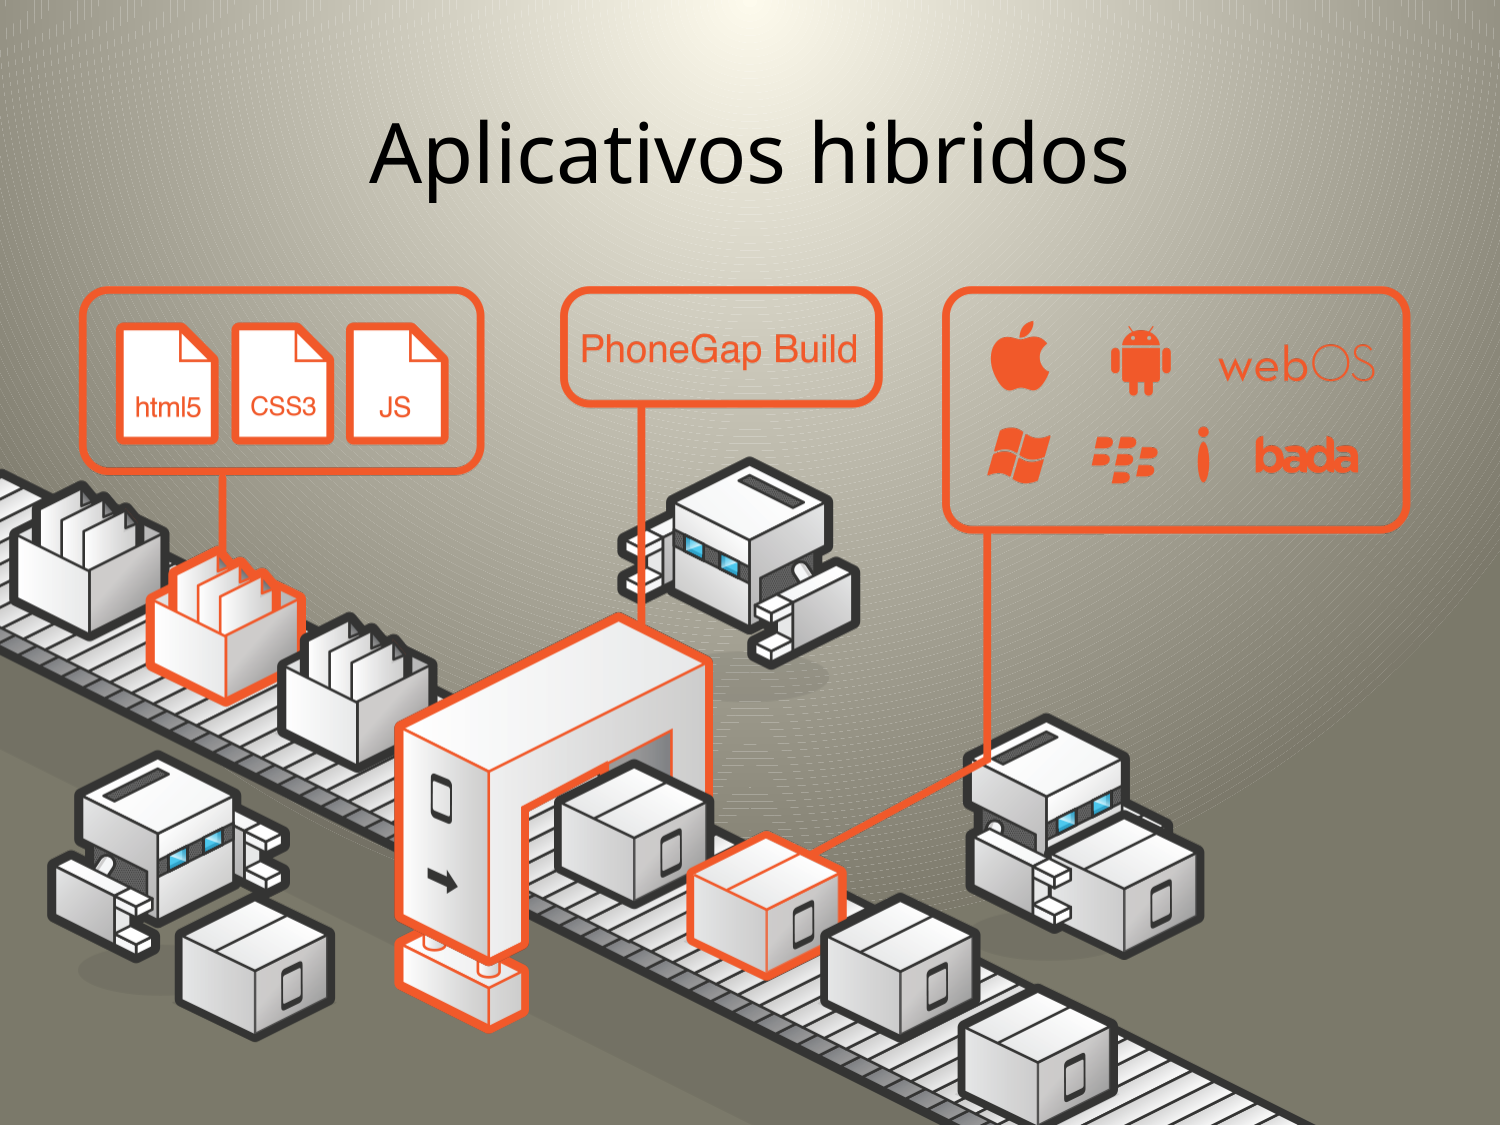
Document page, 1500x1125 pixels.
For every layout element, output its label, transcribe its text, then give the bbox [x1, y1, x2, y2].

title Aplicativos hibridos [75, 56, 1425, 206]
picture [0, 208, 1500, 1125]
